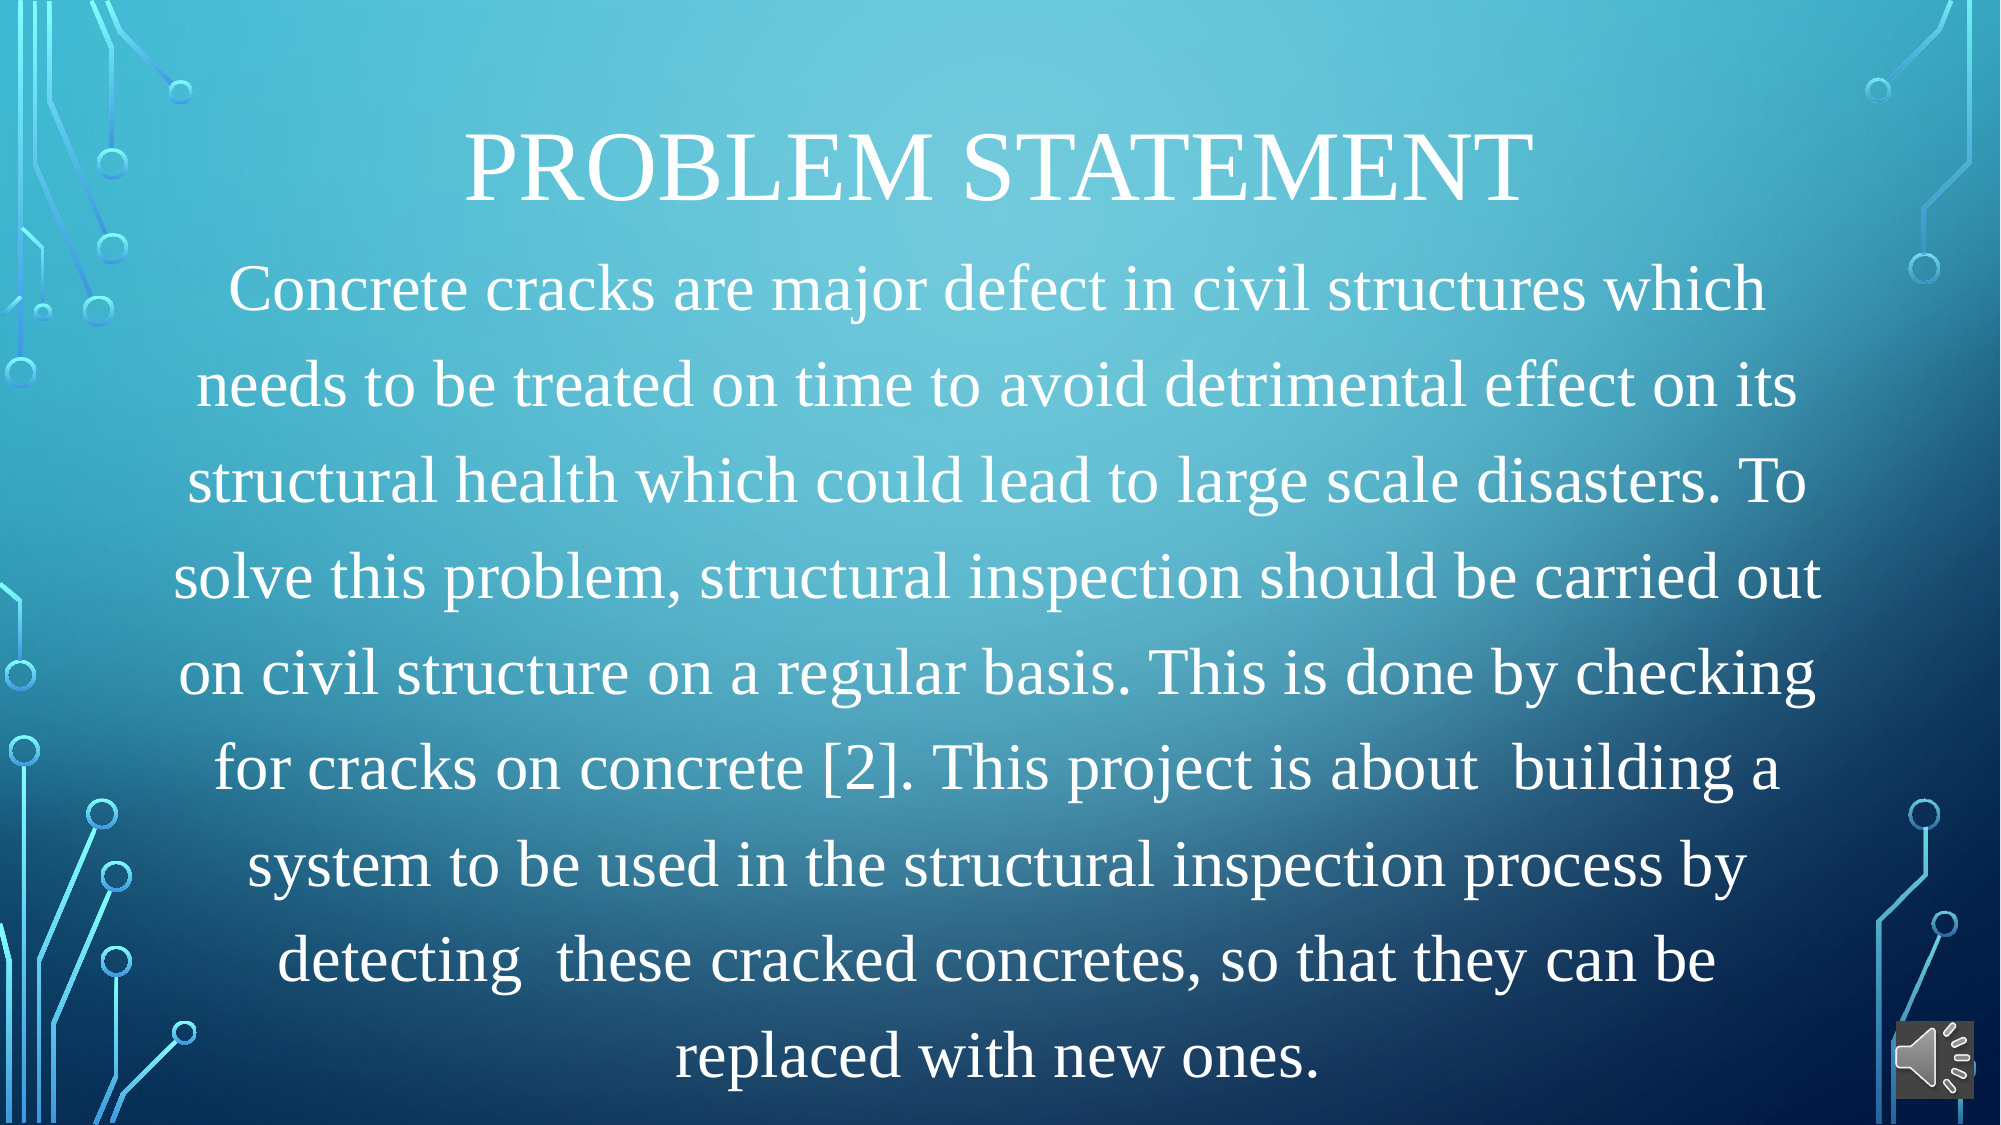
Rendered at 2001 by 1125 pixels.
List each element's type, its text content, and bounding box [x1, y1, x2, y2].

title PROBLEM STATEMENT [187, 99, 1813, 220]
list Concrete cracks are major defect in civil structures which needs to be treated on time to avoid detrimental effect on its structural health which could lead to large scale disasters. To solve this problem, structural inspection should be carried out on civil structure on a regular basis. This is done by checking for cracks on concrete [2]. This project is about building a system to be used in the structural inspection process by detecting these cracked concretes, so that they can be replaced with new ones. [149, 220, 1849, 1053]
picture [1894, 1019, 1976, 1101]
